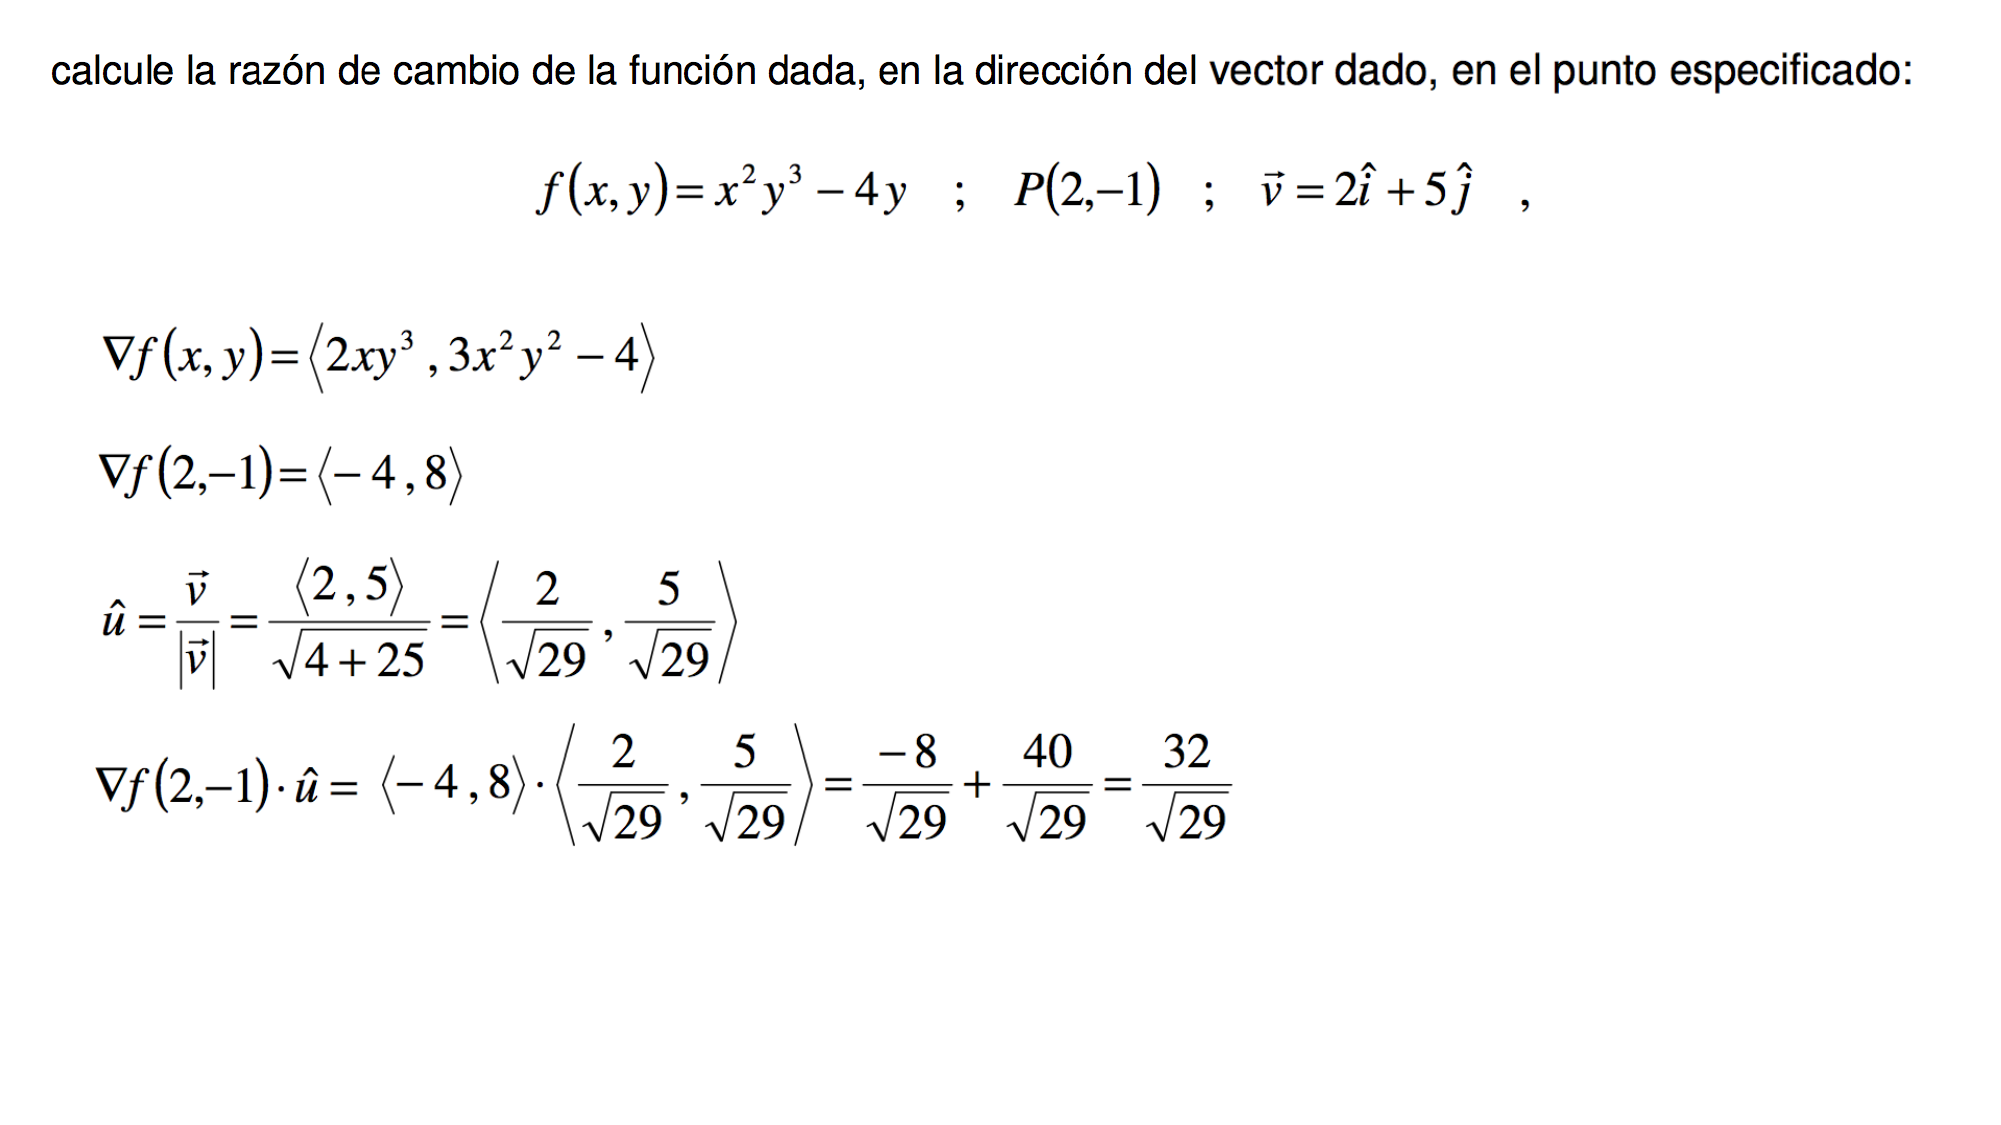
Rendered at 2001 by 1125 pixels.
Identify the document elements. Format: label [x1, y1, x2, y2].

picture [379, 716, 1238, 850]
picture [93, 317, 667, 401]
picture [93, 550, 742, 693]
picture [1199, 46, 1923, 97]
picture [93, 745, 364, 821]
list [47, 42, 1210, 97]
picture [517, 154, 1541, 226]
picture [93, 435, 475, 519]
